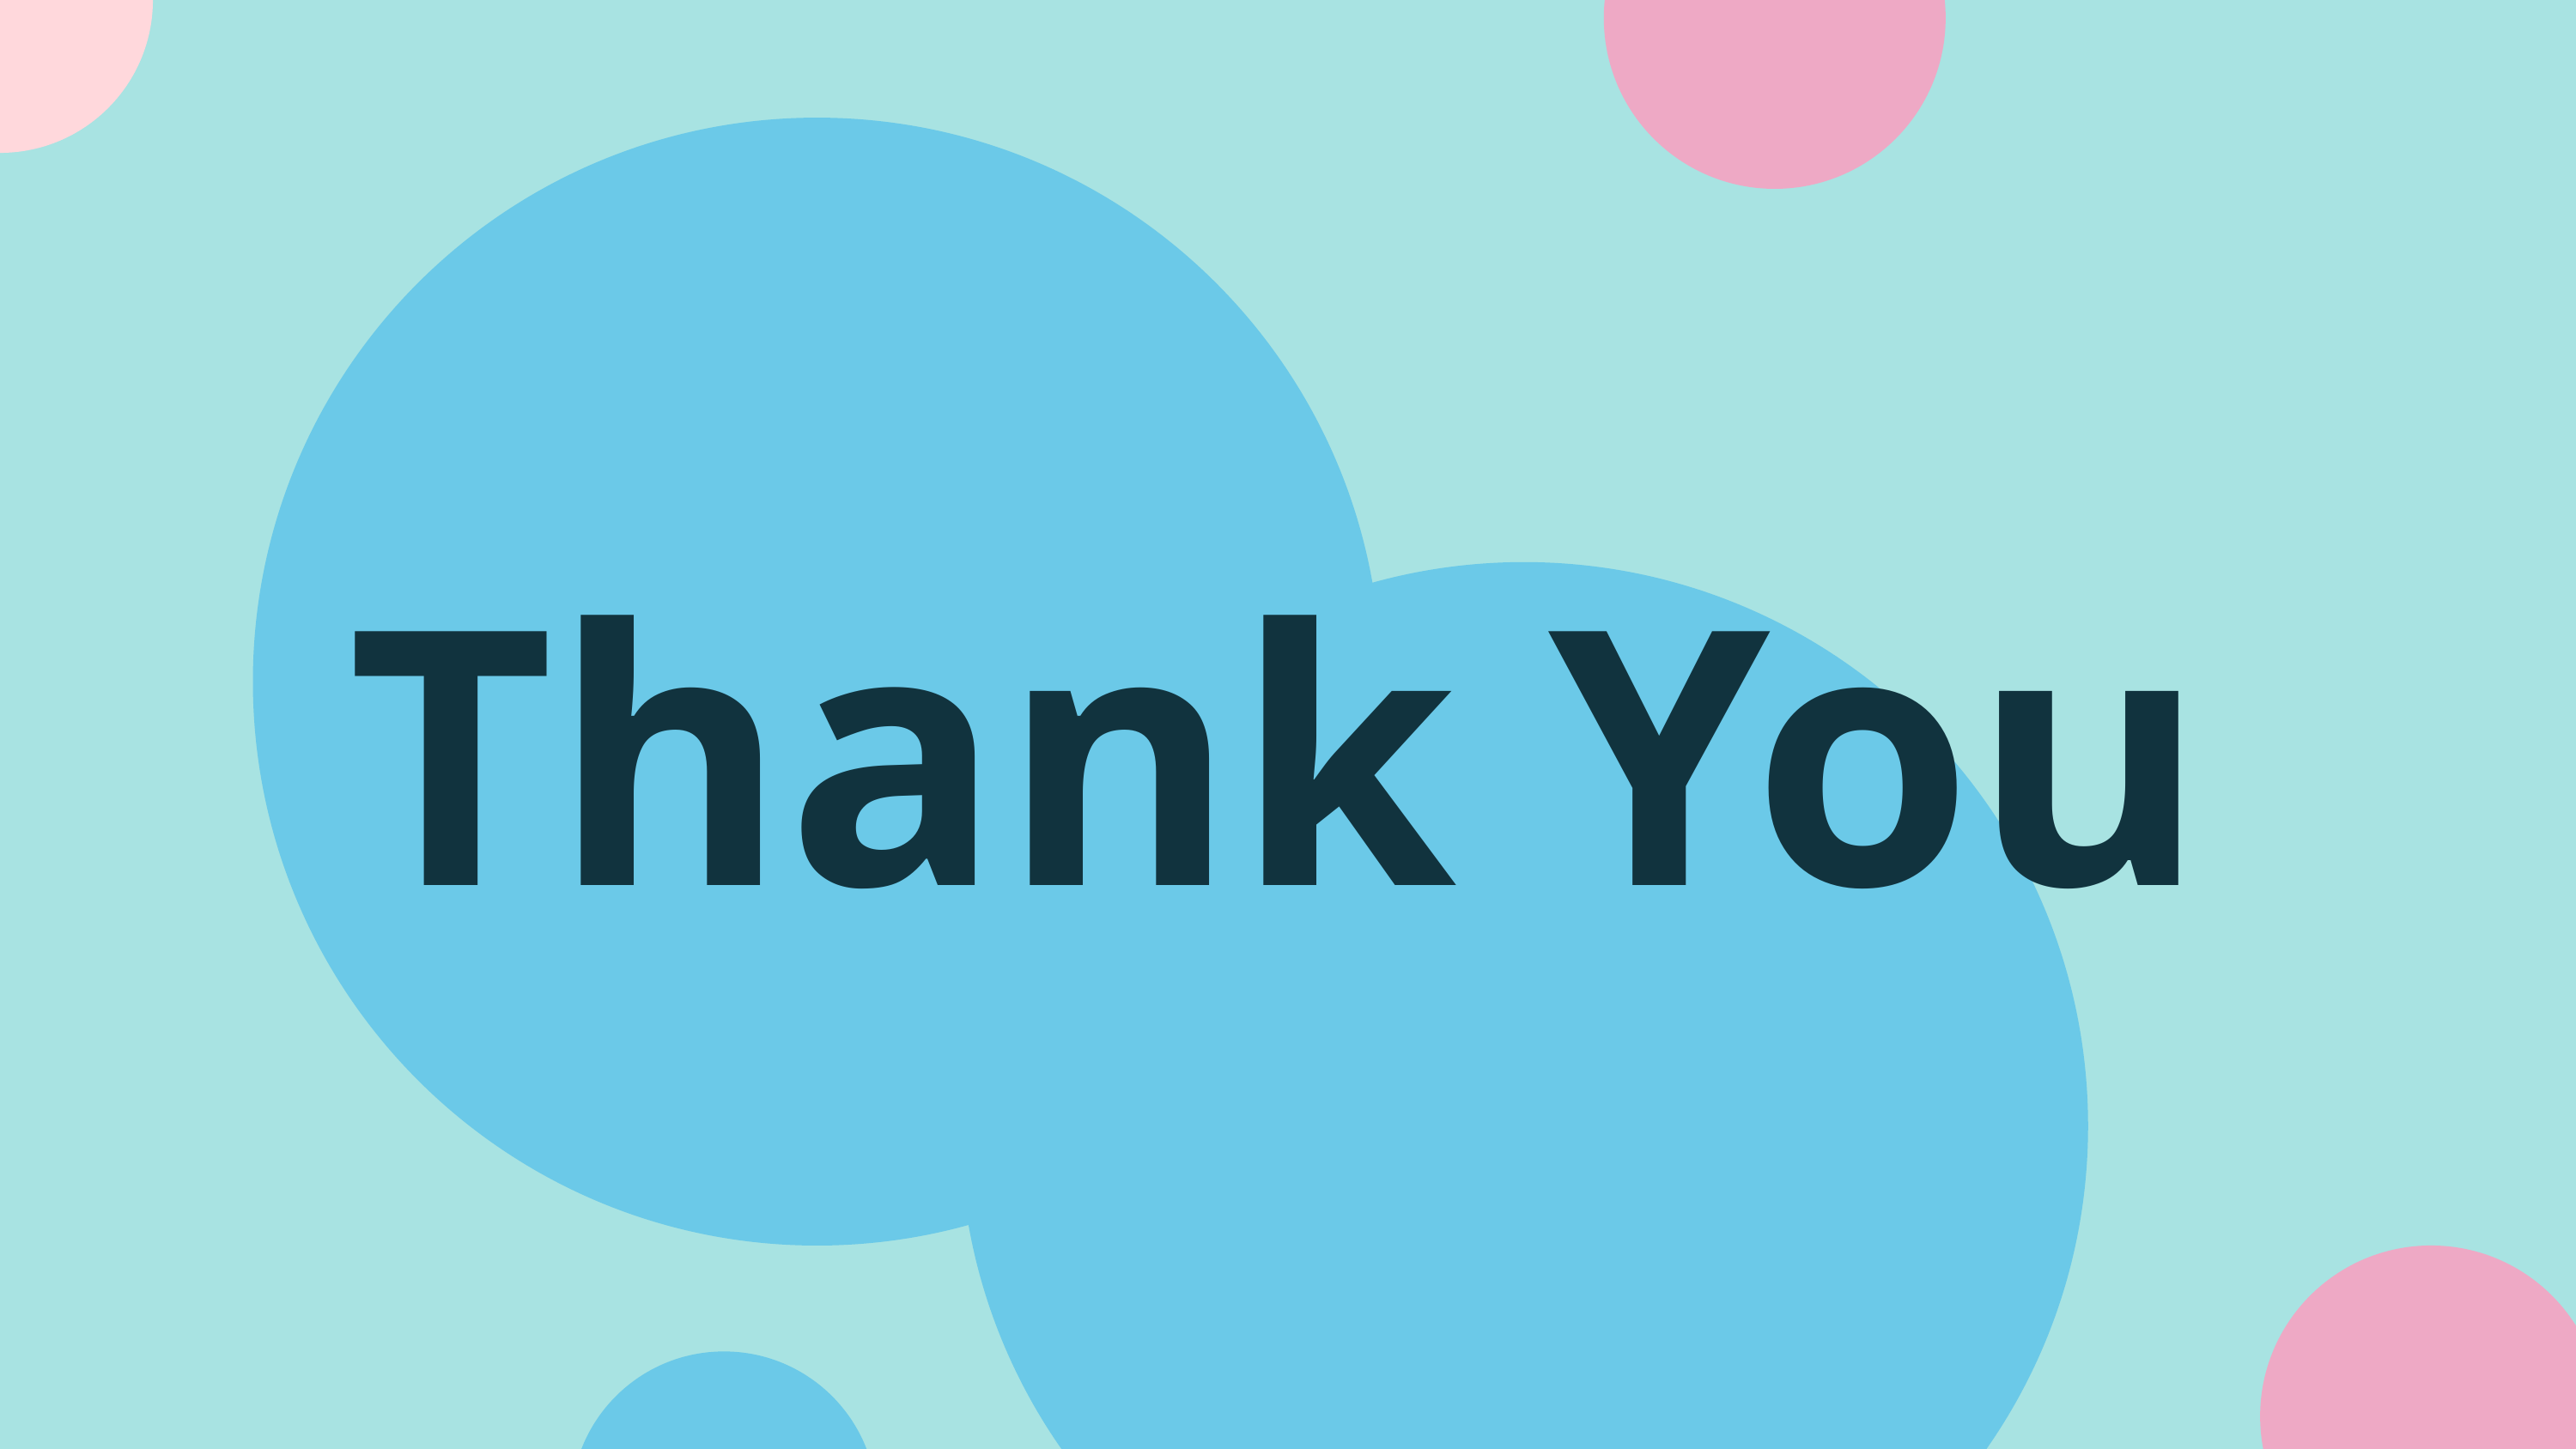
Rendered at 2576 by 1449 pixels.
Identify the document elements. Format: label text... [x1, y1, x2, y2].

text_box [959, 561, 2088, 1449]
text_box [2259, 1245, 2576, 1449]
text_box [252, 117, 1382, 1246]
text_box Thank You [1384, 458, 2228, 956]
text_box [570, 1351, 878, 1449]
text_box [0, 0, 154, 154]
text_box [1603, 0, 1947, 190]
